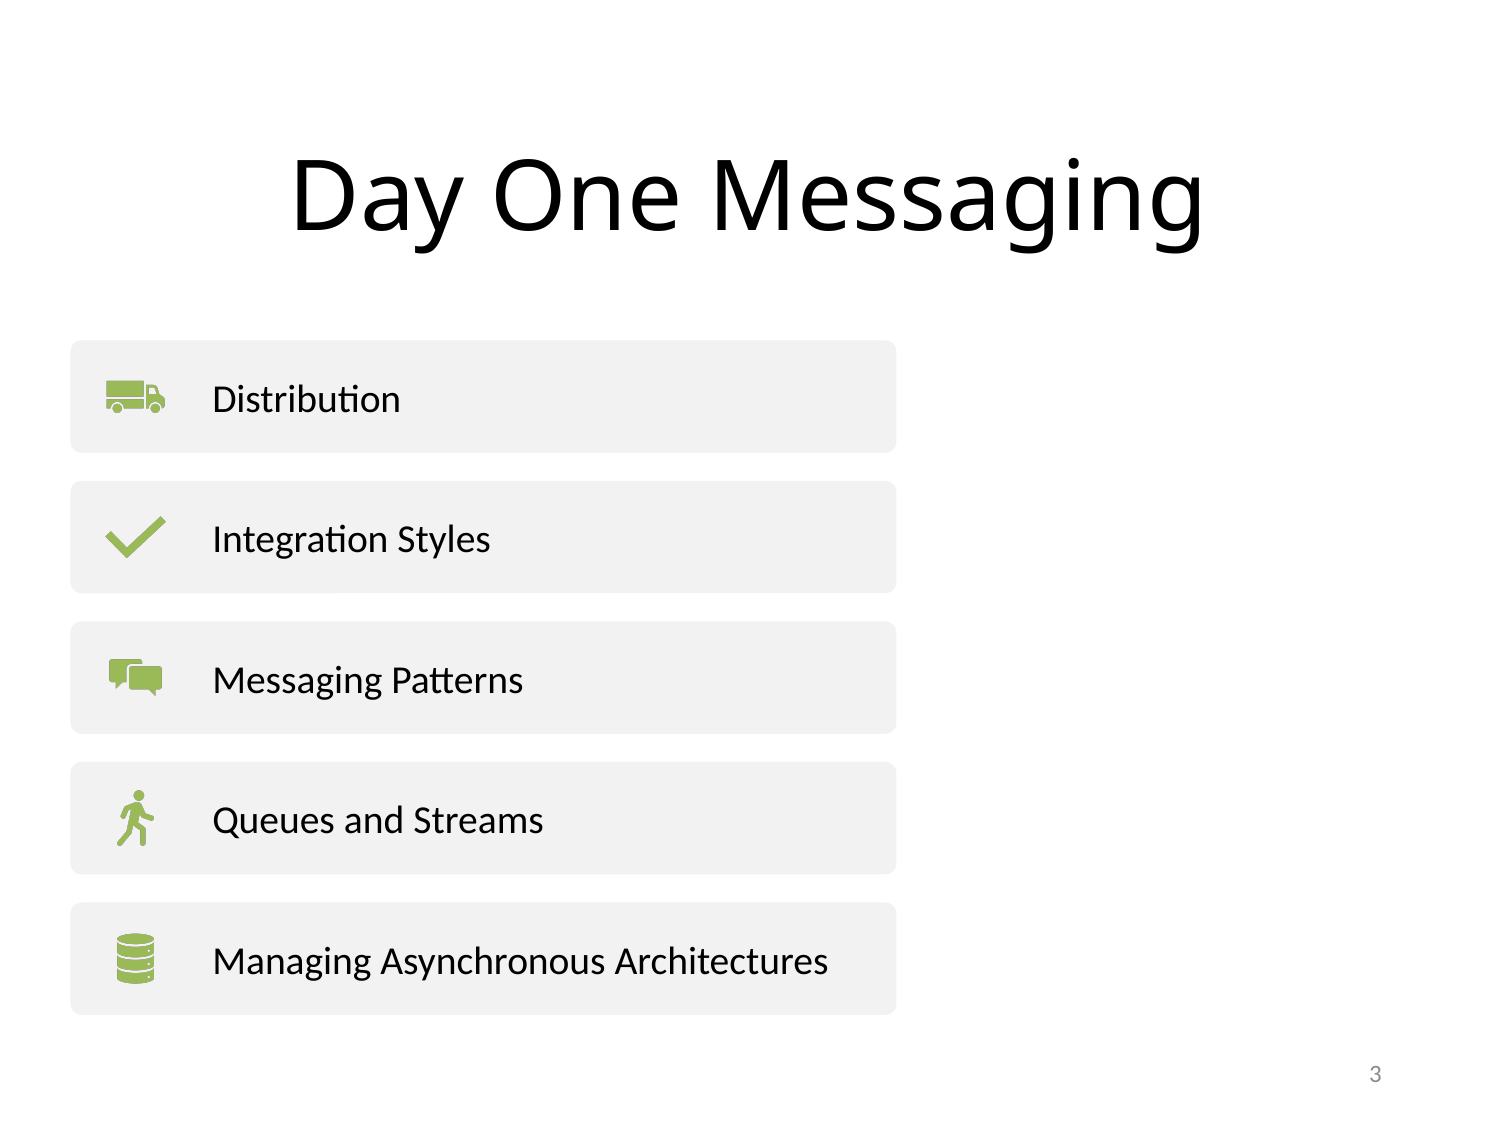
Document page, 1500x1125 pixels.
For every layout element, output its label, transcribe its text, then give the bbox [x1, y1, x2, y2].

title Day One Messaging [70, 22, 1427, 258]
slide_number 3 [1059, 1042, 1397, 1103]
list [70, 339, 897, 1016]
